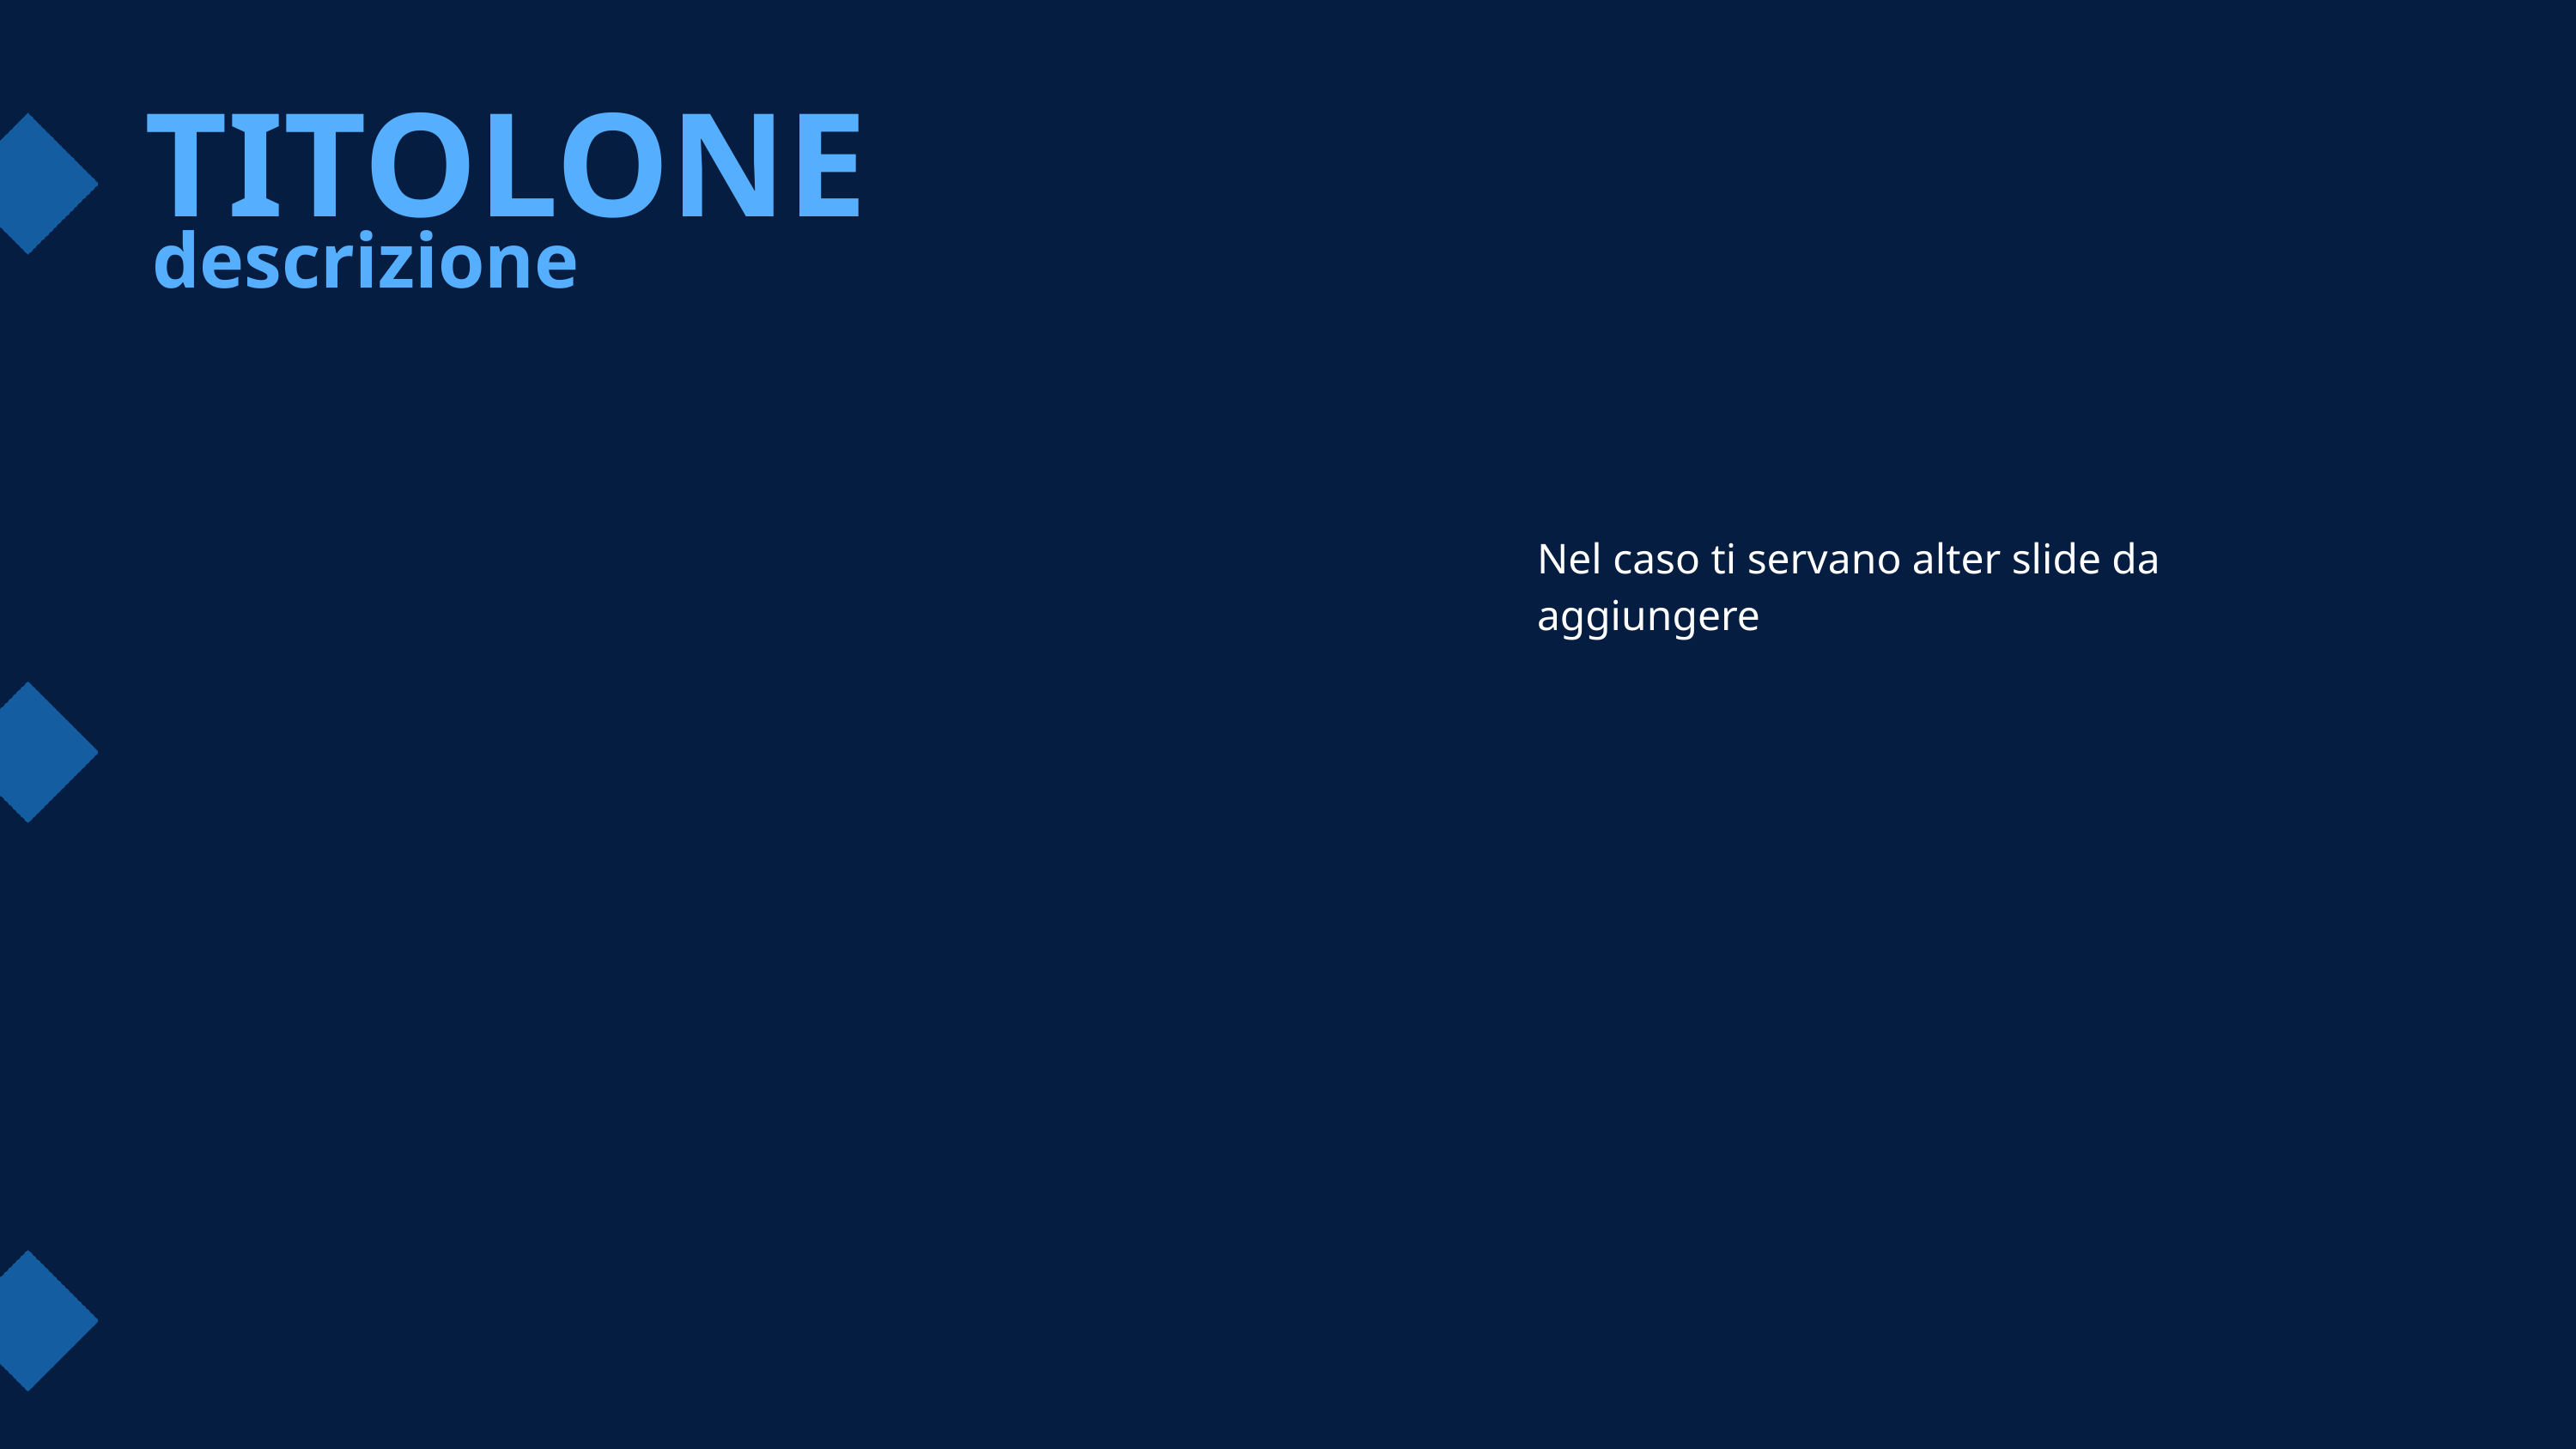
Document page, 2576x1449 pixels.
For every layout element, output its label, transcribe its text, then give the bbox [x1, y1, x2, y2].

text_box TITOLONE [144, 72, 1334, 246]
text_box Nel caso ti servano alter slide da aggiungere [1537, 525, 2368, 640]
text_box [0, 112, 99, 1391]
text_box descrizione [152, 209, 1609, 303]
